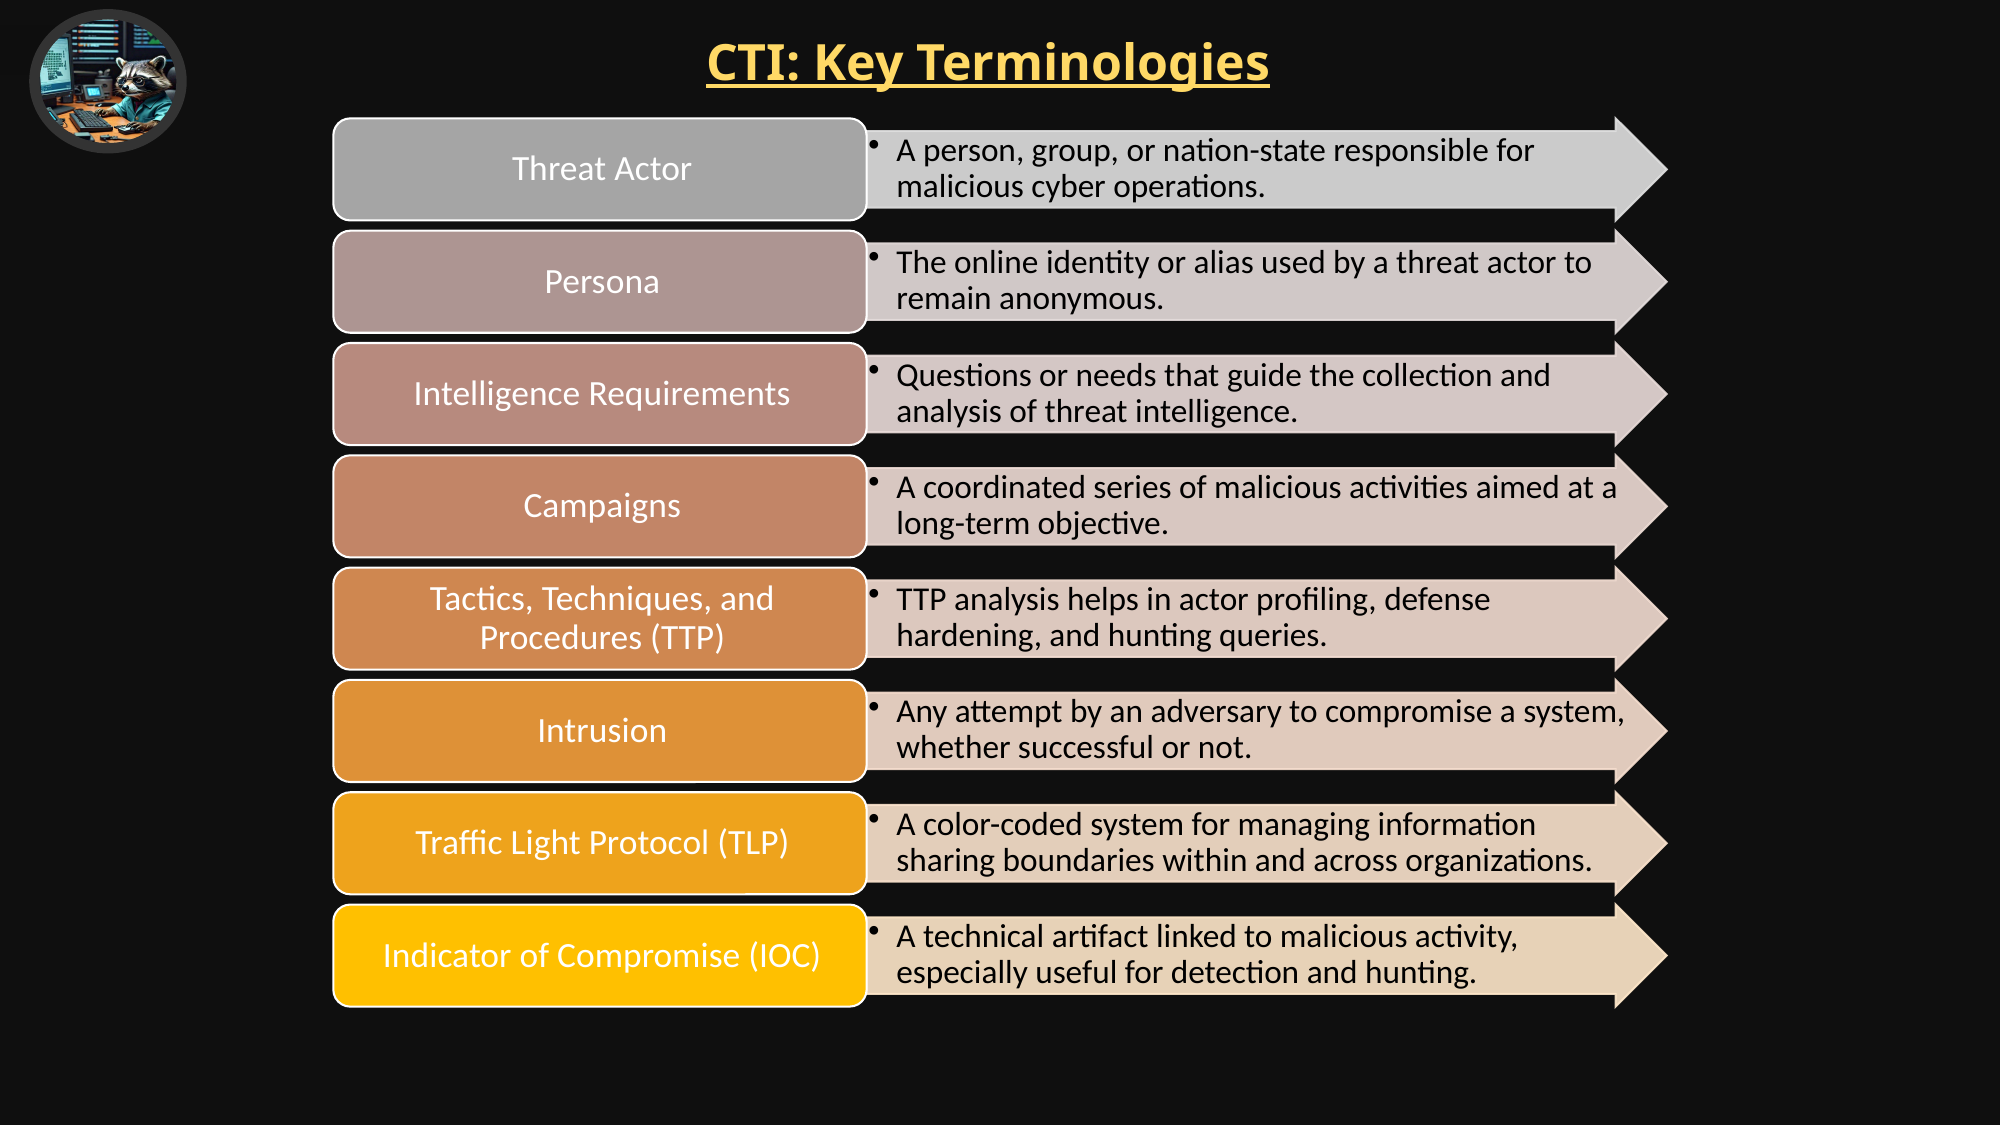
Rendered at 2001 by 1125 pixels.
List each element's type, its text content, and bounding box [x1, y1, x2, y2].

text_box CTI: Key Terminologies [691, 22, 1286, 98]
picture [34, 14, 182, 149]
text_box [333, 117, 1667, 1007]
